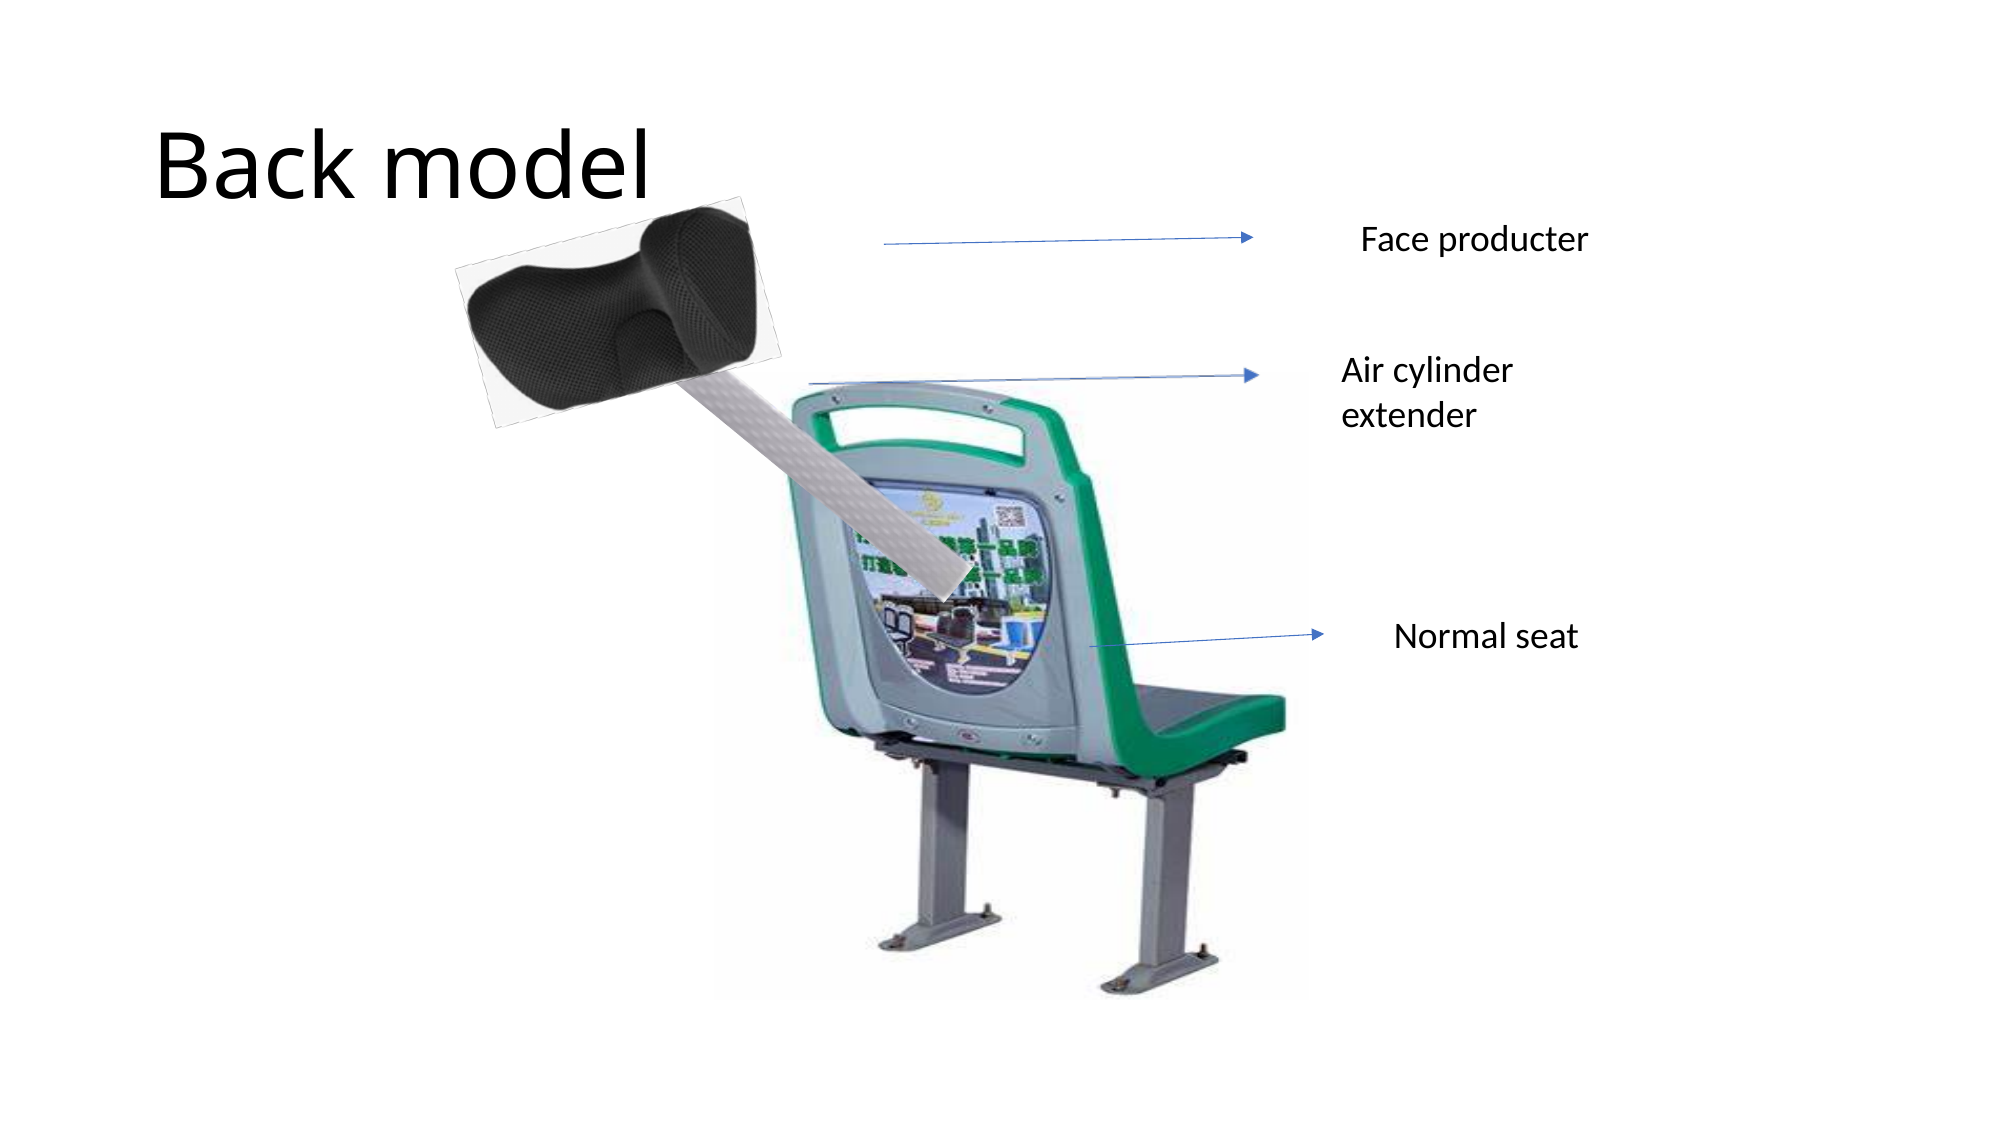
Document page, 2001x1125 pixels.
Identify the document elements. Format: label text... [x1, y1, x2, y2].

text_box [883, 237, 1254, 245]
text_box Normal seat [1378, 603, 1721, 663]
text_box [1089, 633, 1325, 647]
text_box Air cylinder extender [1326, 337, 1609, 442]
text_box Face producter [1346, 206, 1663, 267]
picture [445, 178, 1309, 1000]
title Back model [137, 59, 1863, 278]
